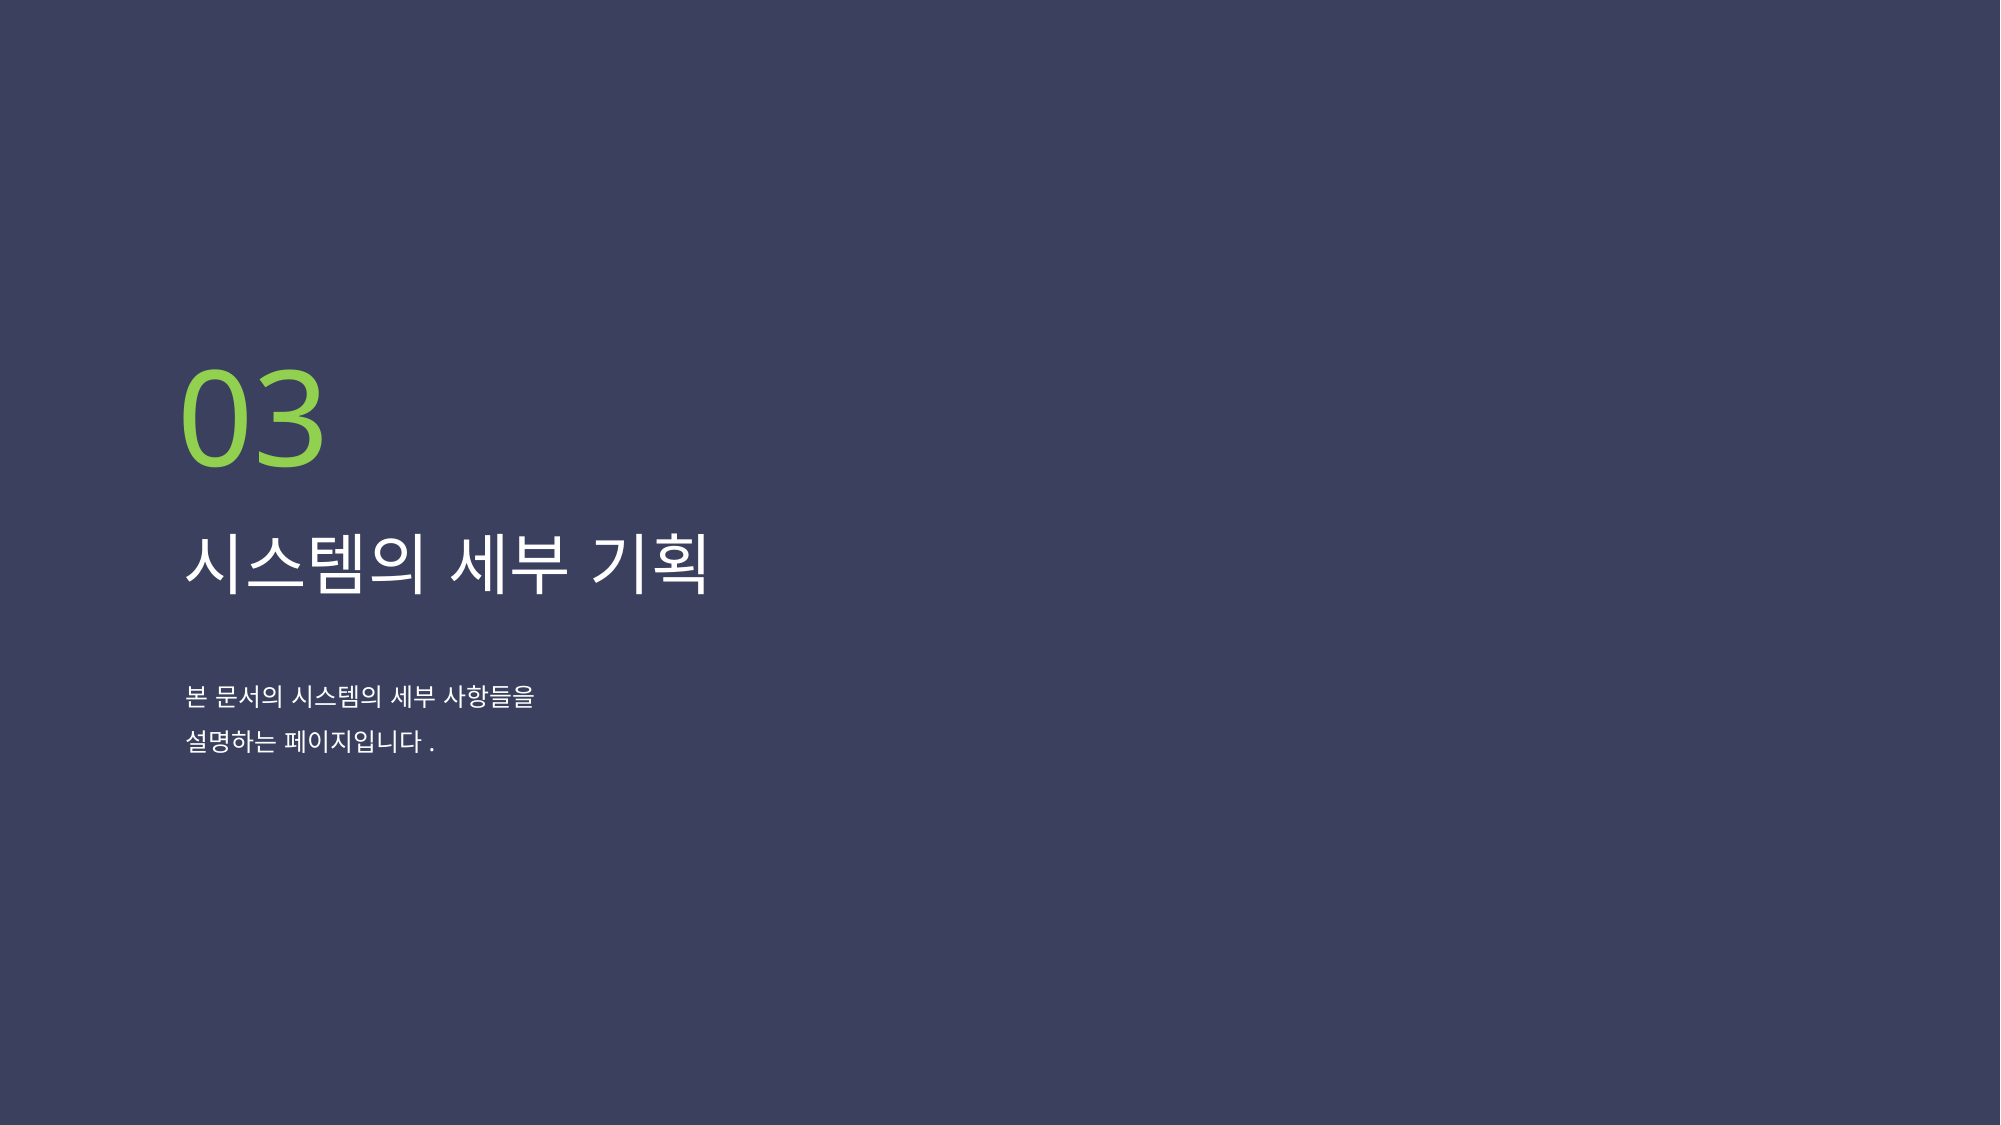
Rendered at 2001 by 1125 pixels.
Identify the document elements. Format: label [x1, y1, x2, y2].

text_box [162, 325, 1697, 760]
